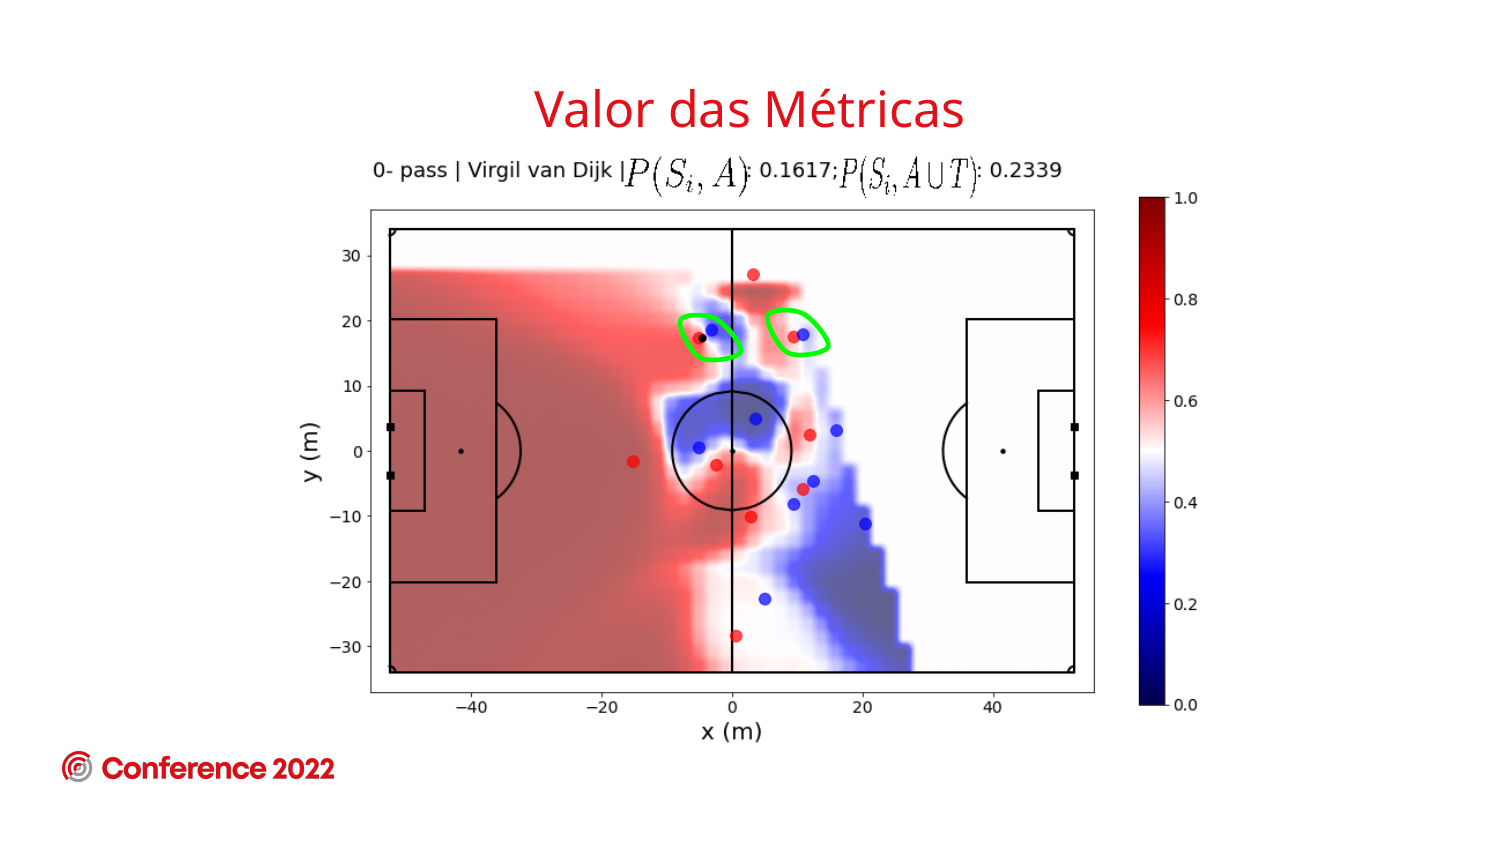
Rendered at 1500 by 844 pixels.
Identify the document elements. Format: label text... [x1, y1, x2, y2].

text_box Valor das Métricas [144, 62, 1356, 213]
picture [62, 153, 1207, 782]
